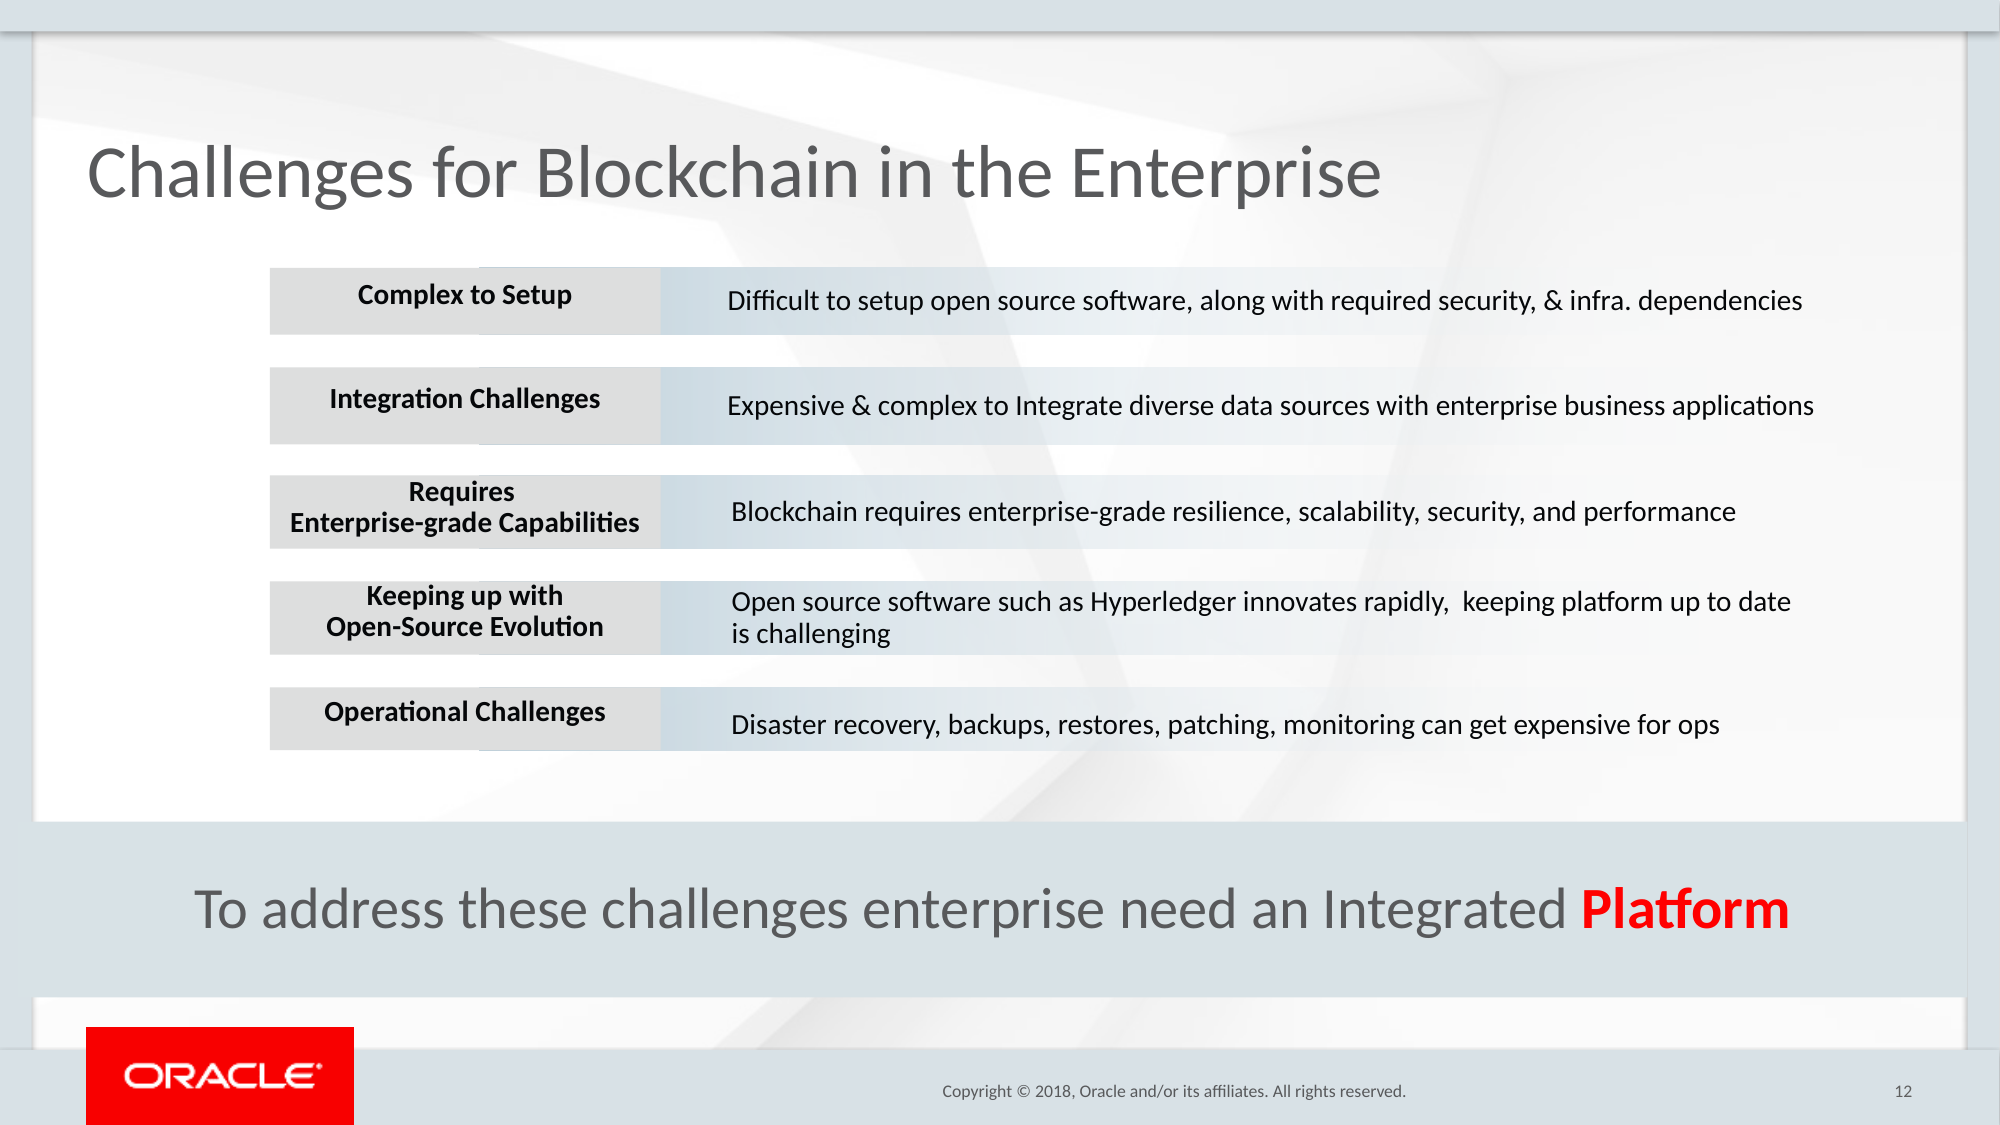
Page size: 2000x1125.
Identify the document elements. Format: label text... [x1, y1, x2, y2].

text_box Open source software such as Hyperledger innovates rapidly, keeping platform up to date is challenging [663, 579, 1829, 657]
text_box Requires Enterprise-grade Capabilities [268, 473, 663, 551]
title Challenges for Blockchain in the Enterprise [87, 66, 1913, 213]
text_box Blockchain requires enterprise-grade resilience, scalability, security, and performance [663, 473, 1757, 551]
text_box Integration Challenges [268, 365, 663, 446]
text_box Disaster recovery, backups, restores, patching, monitoring can get expensive for ops [663, 685, 1757, 752]
text_box Keeping up with Open-Source Evolution [268, 579, 663, 657]
text_box Difficult to setup open source software, along with required security, & infra. dependencies [663, 266, 1829, 337]
text_box Expensive & complex to Integrate diverse data sources with enterprise business applications [663, 365, 1860, 446]
text_box To address these challenges enterprise need an Integrated Platform [16, 819, 1969, 999]
text_box Operational Challenges [268, 685, 663, 752]
text_box Complex to Setup [268, 266, 663, 337]
slide_number 12 [1857, 1075, 1913, 1106]
picture [86, 1027, 354, 1125]
